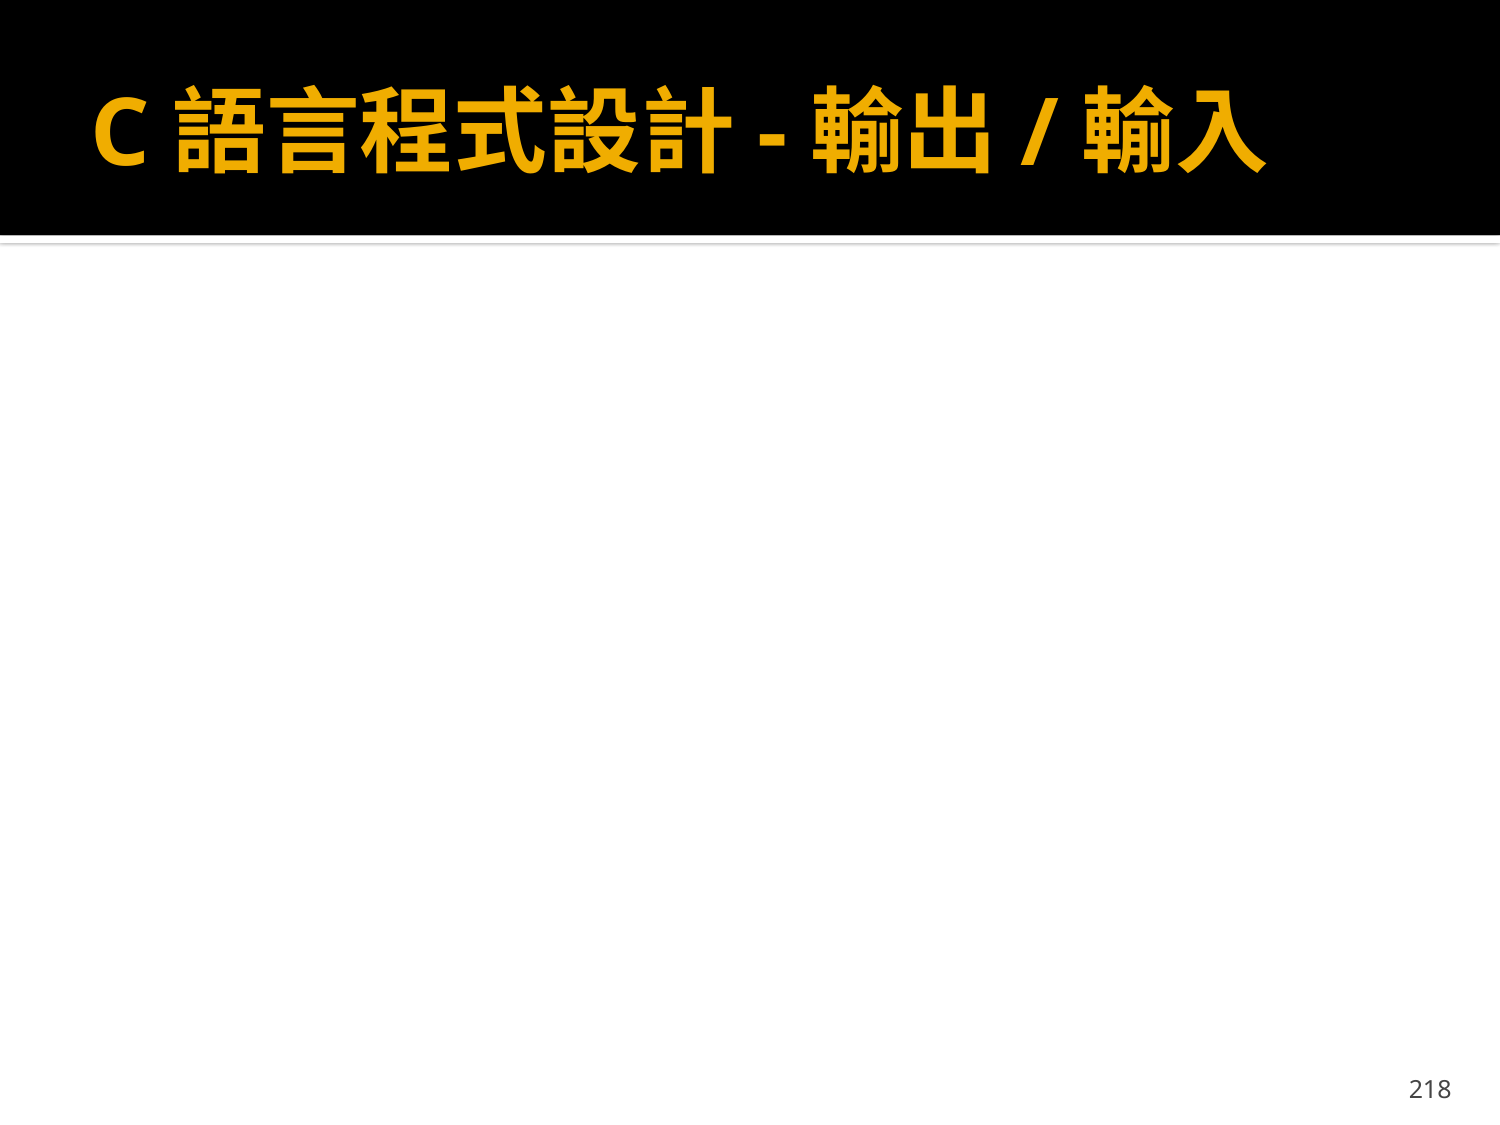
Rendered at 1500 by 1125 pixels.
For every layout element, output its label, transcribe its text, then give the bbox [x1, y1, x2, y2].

slide_number 218 [1345, 1062, 1467, 1108]
title C語言程式設計-輸出/輸入 [75, 25, 1425, 231]
